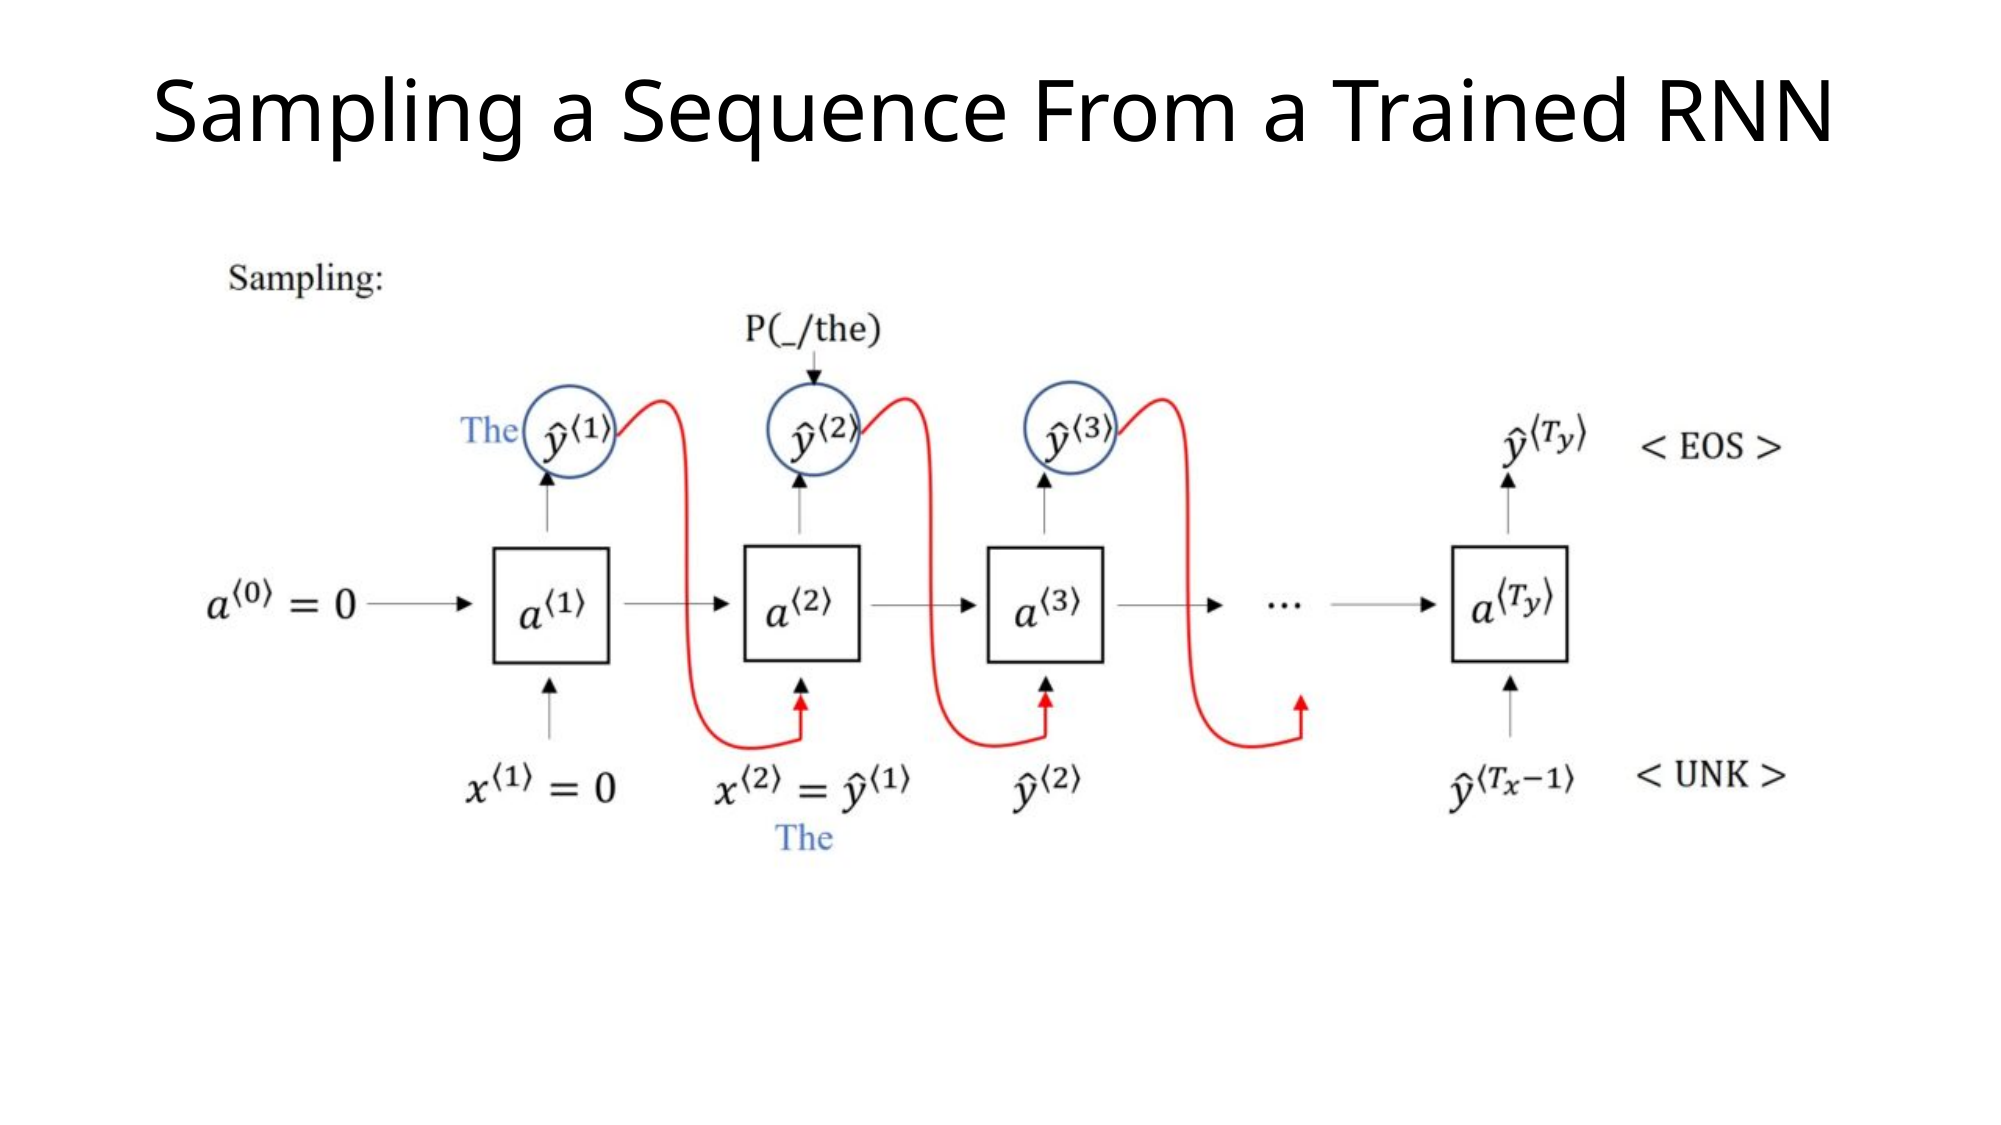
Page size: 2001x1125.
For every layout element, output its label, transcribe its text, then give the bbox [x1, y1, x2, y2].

picture [199, 242, 1800, 883]
title Sampling a Sequence From a Trained RNN [137, 59, 1863, 169]
